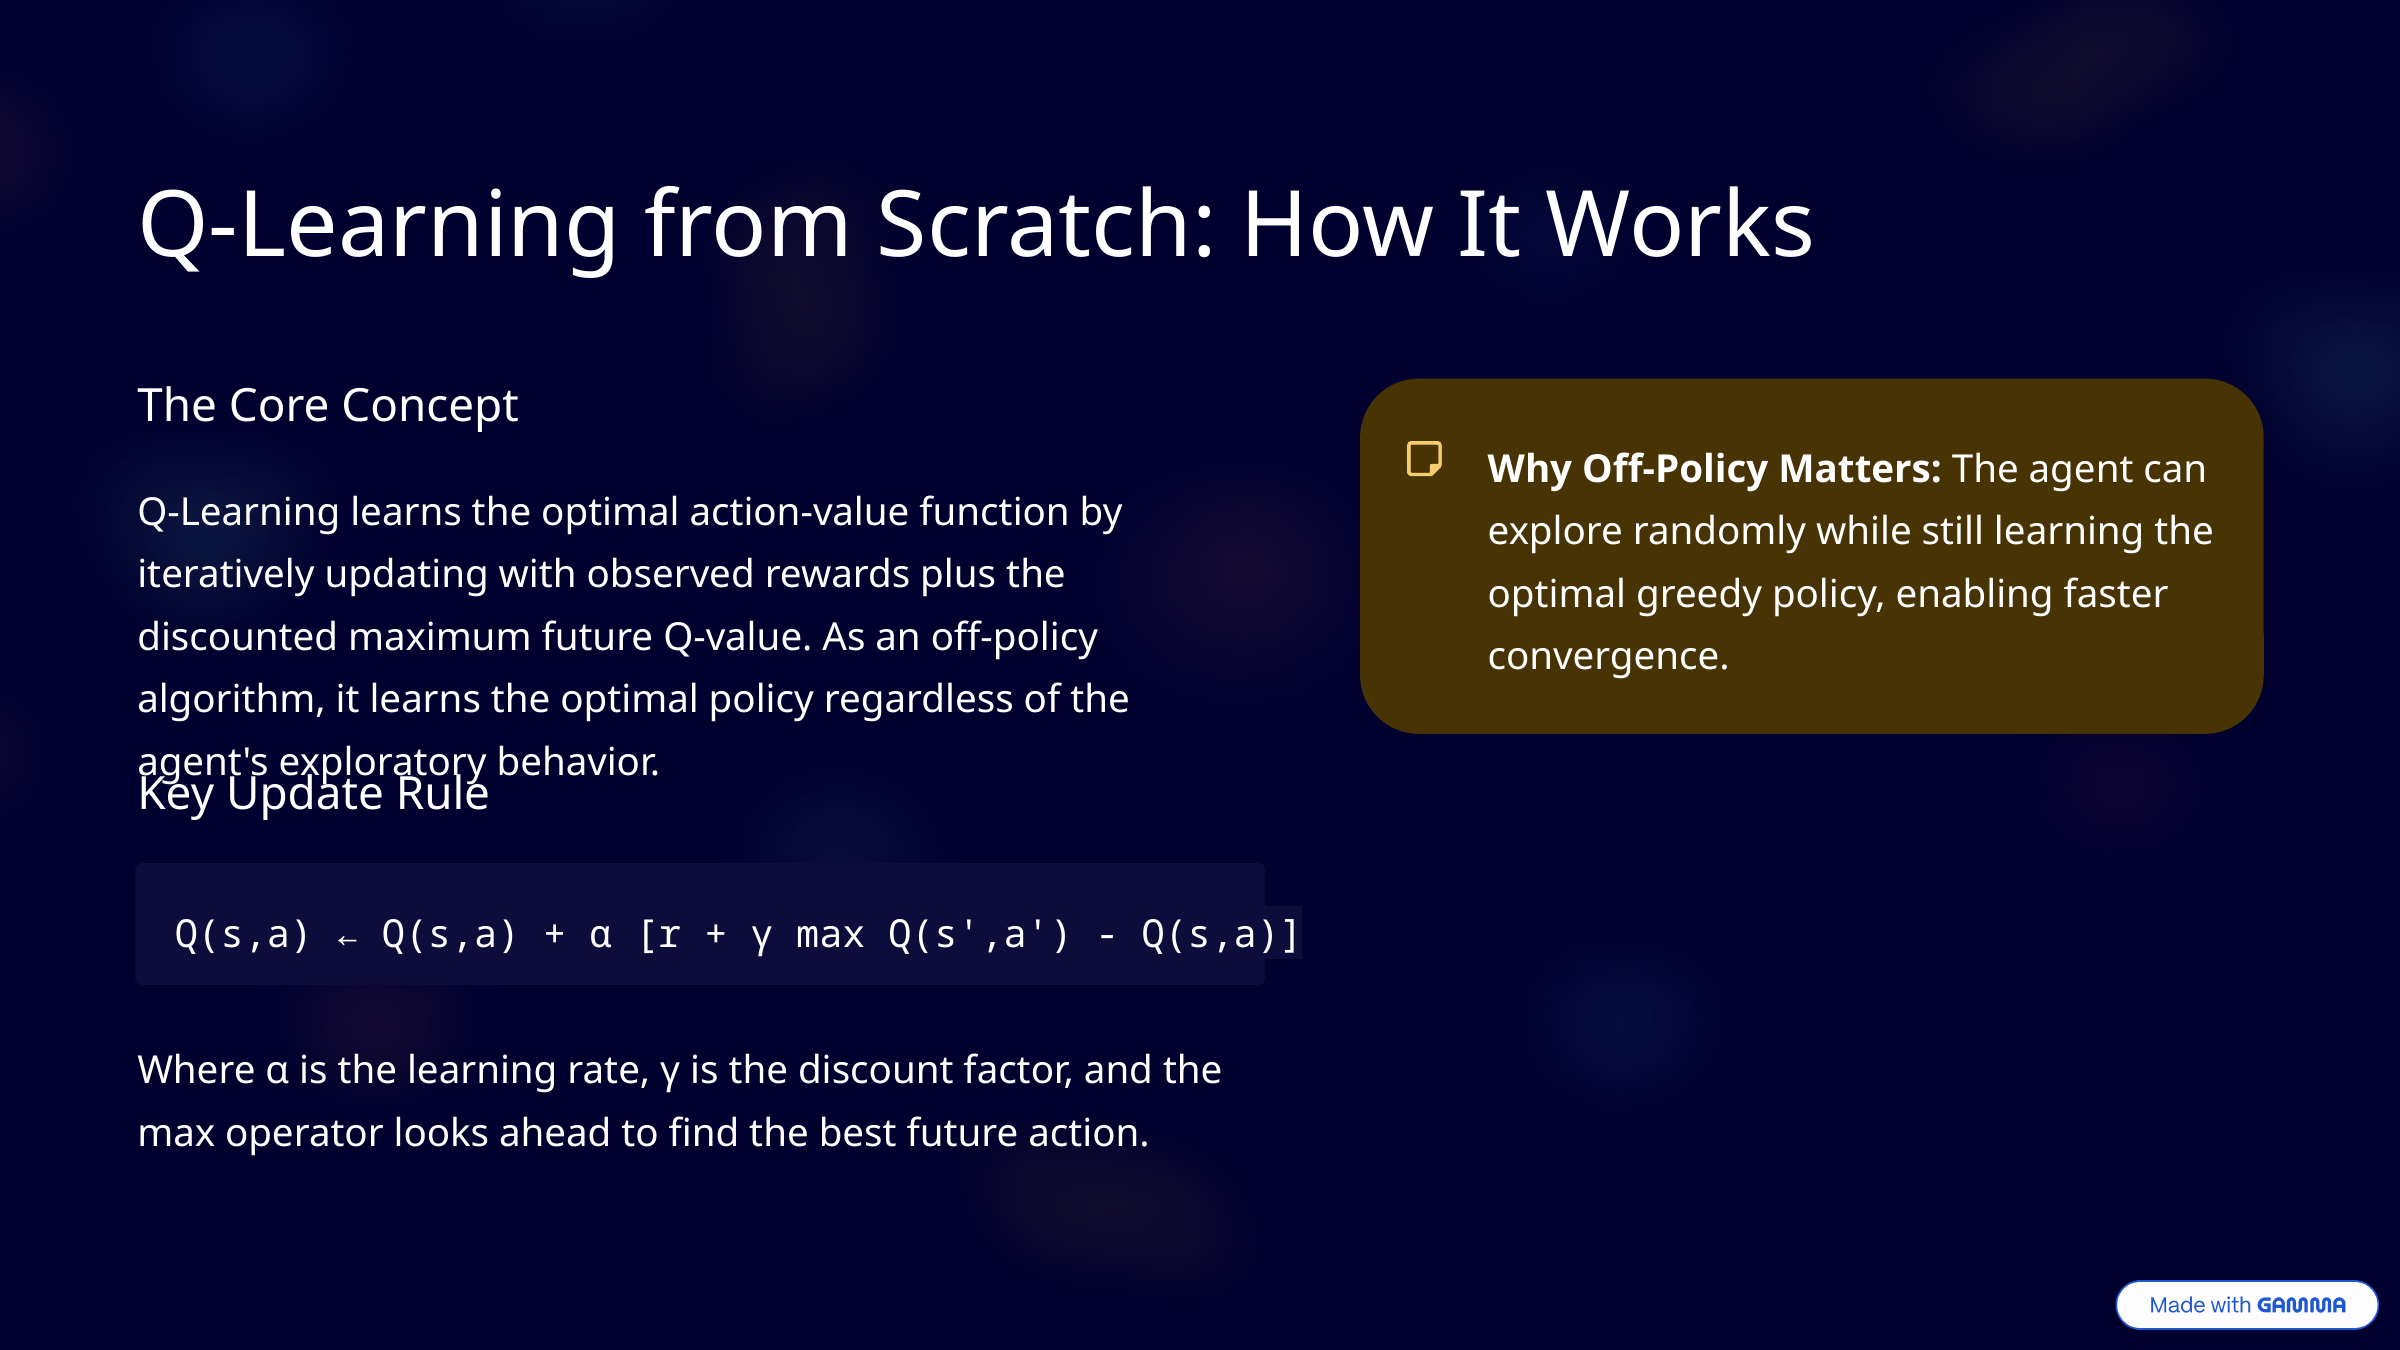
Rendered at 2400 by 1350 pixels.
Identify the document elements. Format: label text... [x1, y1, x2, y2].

text_box Key Update Rule [137, 761, 600, 819]
text_box [1360, 378, 2264, 734]
text_box Where α is the learning rate, γ is the discount factor, and the max operator looks ahead to find the best future action. [137, 1028, 1264, 1155]
text_box Q(s,a) ← Q(s,a) + α [r + γ max Q(s',a') - Q(s,a)] [174, 892, 1226, 956]
text_box Q-Learning from Scratch: How It Works [137, 159, 1806, 276]
text_box Q-Learning learns the optimal action-value function by iteratively updating with observed rewards plus the discounted maximum future Q-value. As an off-policy algorithm, it learns the optimal policy regardless of the agent's exploratory behavior. [137, 470, 1264, 722]
picture [1399, 438, 1449, 478]
picture [2106, 1271, 2389, 1339]
text_box [135, 863, 1266, 985]
text_box Why Off-Policy Matters: The agent can explore randomly while still learning the optimal greedy policy, enabling faster convergence. [1487, 427, 2225, 679]
text_box The Core Concept [137, 373, 600, 432]
